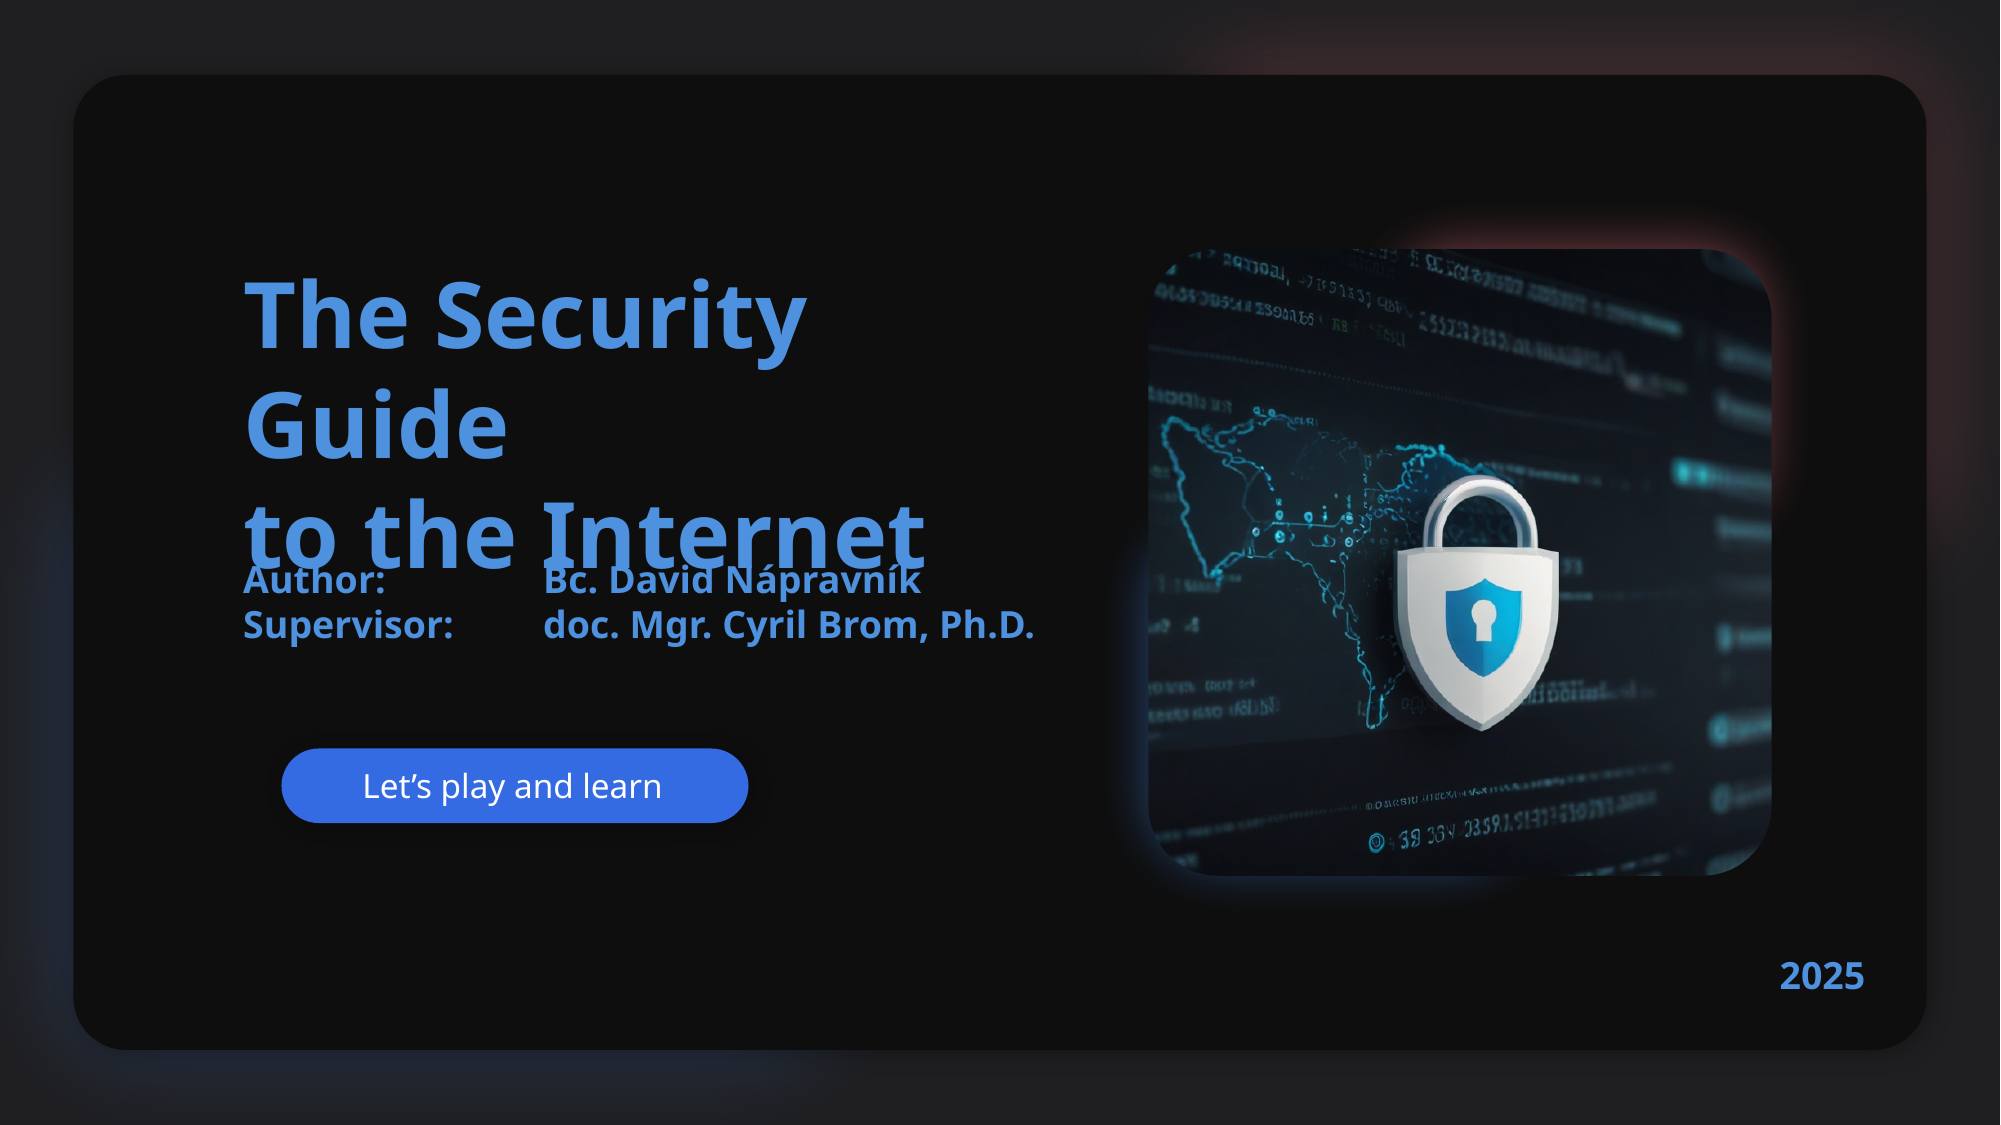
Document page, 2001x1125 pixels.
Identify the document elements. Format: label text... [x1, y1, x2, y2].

picture [1147, 248, 1773, 877]
text_box 2025 [1738, 944, 1881, 1004]
text_box Let’s play and learn [319, 757, 706, 813]
text_box Author: Bc. David Nápravník Supervisor: doc. Mgr. Cyril Brom, Ph.D. [228, 548, 1147, 654]
text_box [279, 746, 751, 825]
text_box The Security Guide to the Internet [228, 249, 1069, 548]
